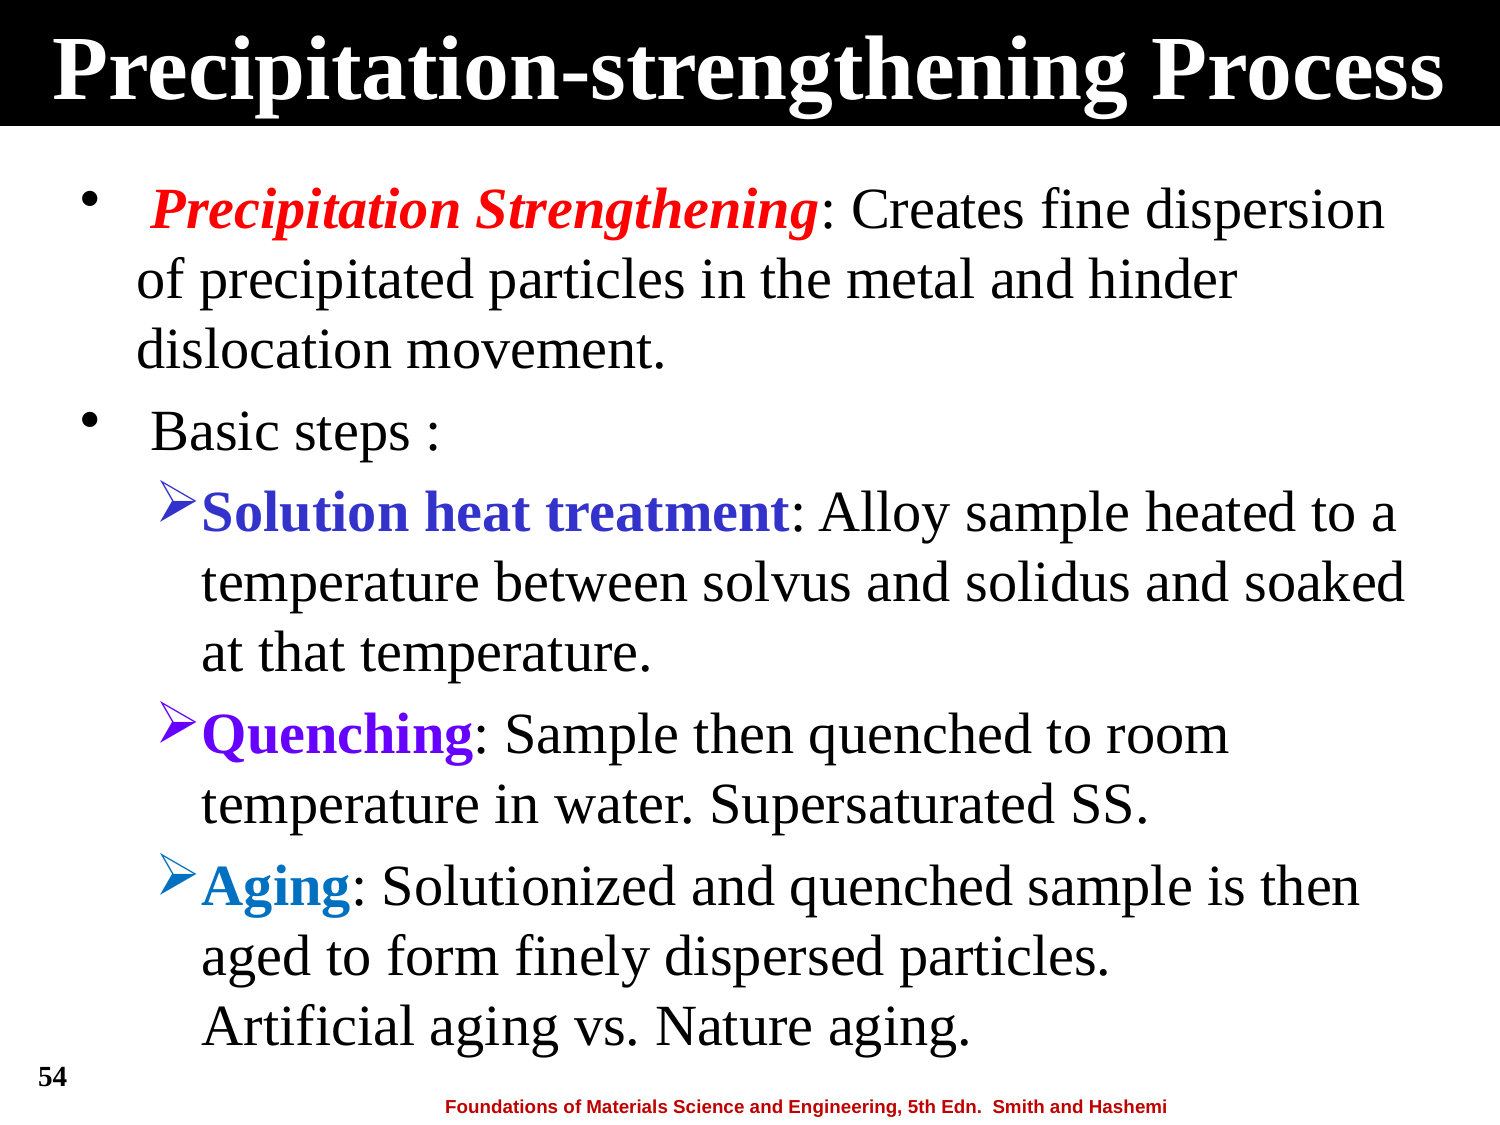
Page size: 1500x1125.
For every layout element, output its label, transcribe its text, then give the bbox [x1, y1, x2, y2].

slide_number 54 [0, 1049, 83, 1125]
title Precipitation-strengthening Process [0, 0, 1500, 126]
list Precipitation Strengthening: Creates fine dispersion of precipitated particles in the metal and hinder dislocation movement. Basic steps : Solution heat treatment: Alloy sample heated to a temperature between solvus and solidus and soaked at that temperature. Quenching: Sample then quenched to room temperature in water. Supersaturated SS. Aging: Solutionized and quenched sample is then aged to form finely dispersed particles. Artificial aging vs. Nature aging. [64, 162, 1424, 988]
